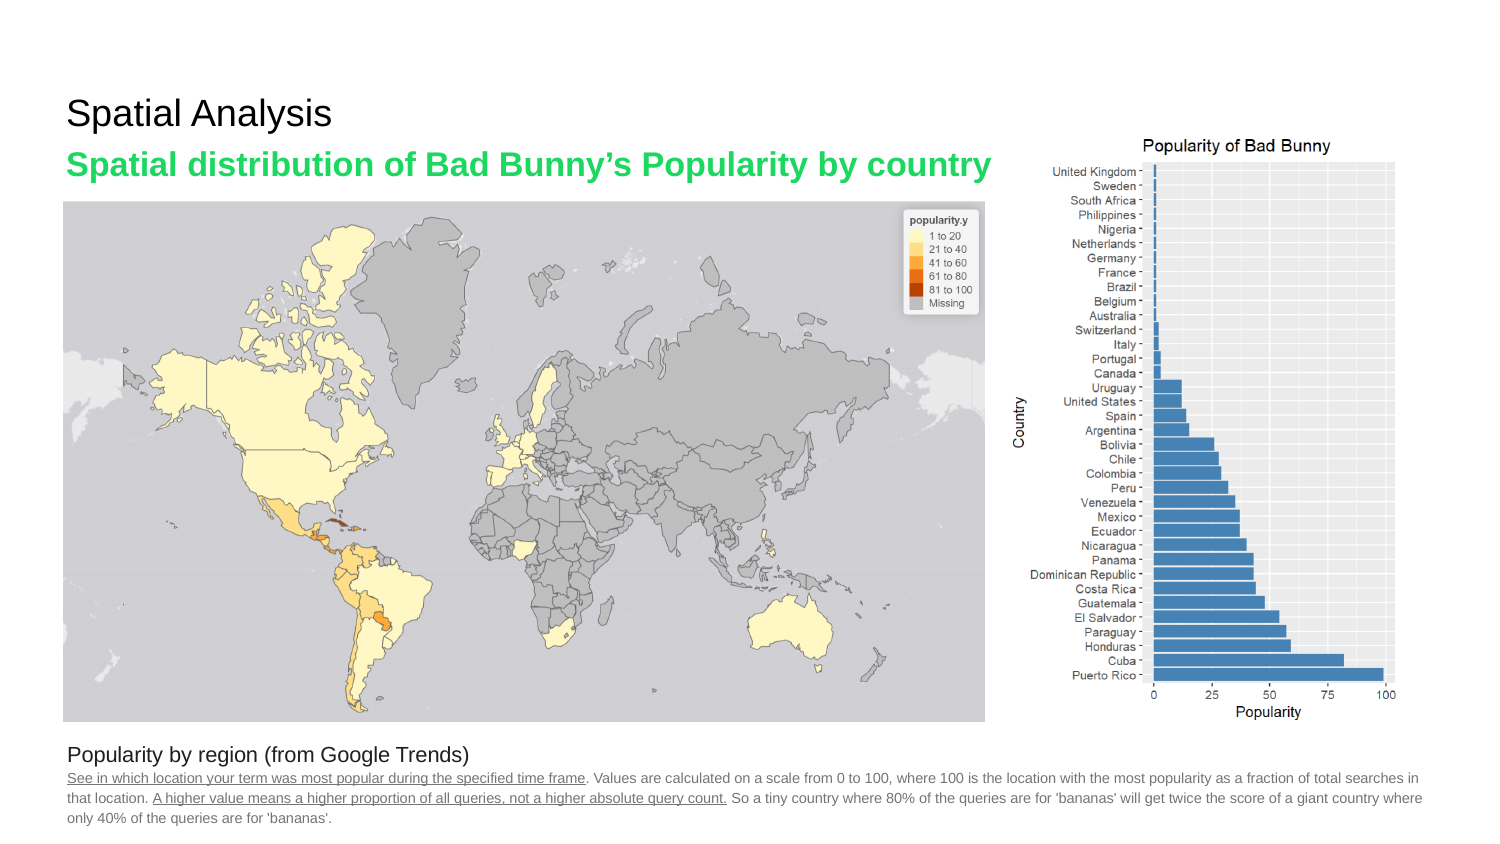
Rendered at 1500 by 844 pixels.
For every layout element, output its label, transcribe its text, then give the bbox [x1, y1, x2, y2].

title Spatial Analysis [51, 72, 1449, 127]
text_box Popularity by region (from Google Trends) See in which location your term was most popular during the specified time frame. Values are calculated on a scale from 0 to 100, where 100 is the location with the most popularity as a fraction of total searches in that location. A higher value means a higher proportion of all queries, not a higher absolute query count. So a tiny country where 80% of the queries are for 'bananas' will get twice the score of a giant country where only 40% of the queries are for 'bananas'. [52, 721, 1462, 842]
title Spatial distribution of Bad Bunny’s Popularity by country [51, 127, 1449, 222]
picture [1007, 133, 1401, 722]
picture [63, 201, 985, 722]
